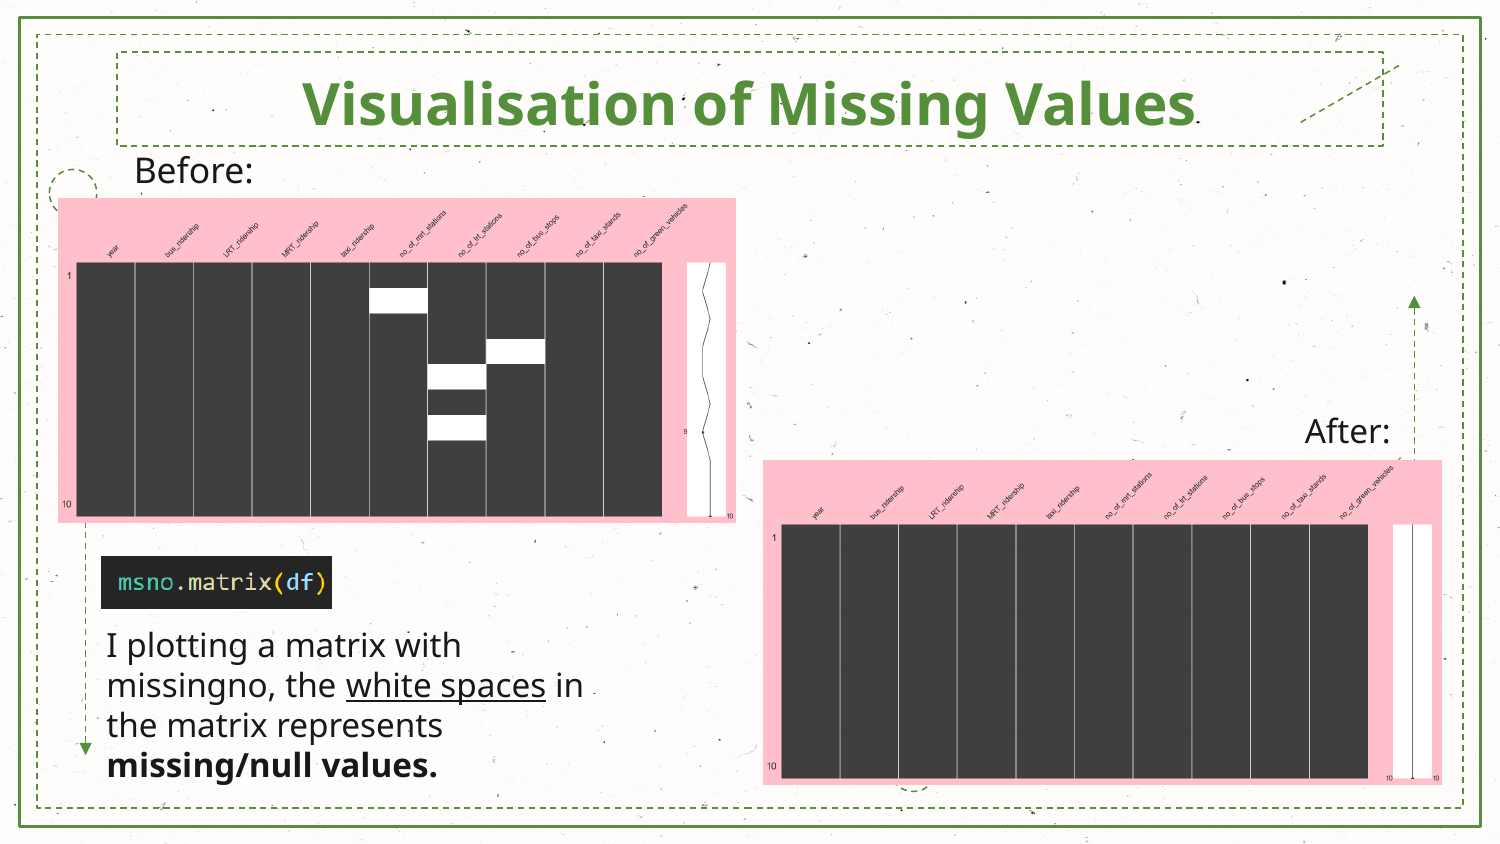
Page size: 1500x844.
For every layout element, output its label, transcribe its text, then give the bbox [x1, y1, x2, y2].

subtitle After: [1289, 395, 1413, 449]
picture [0, 0, 1500, 844]
title Visualisation of Missing Values [116, 51, 1384, 147]
subtitle I plotting a matrix with missingno, the white spaces in the matrix represents missing/null values. [91, 609, 620, 758]
subtitle Before: [118, 132, 283, 186]
